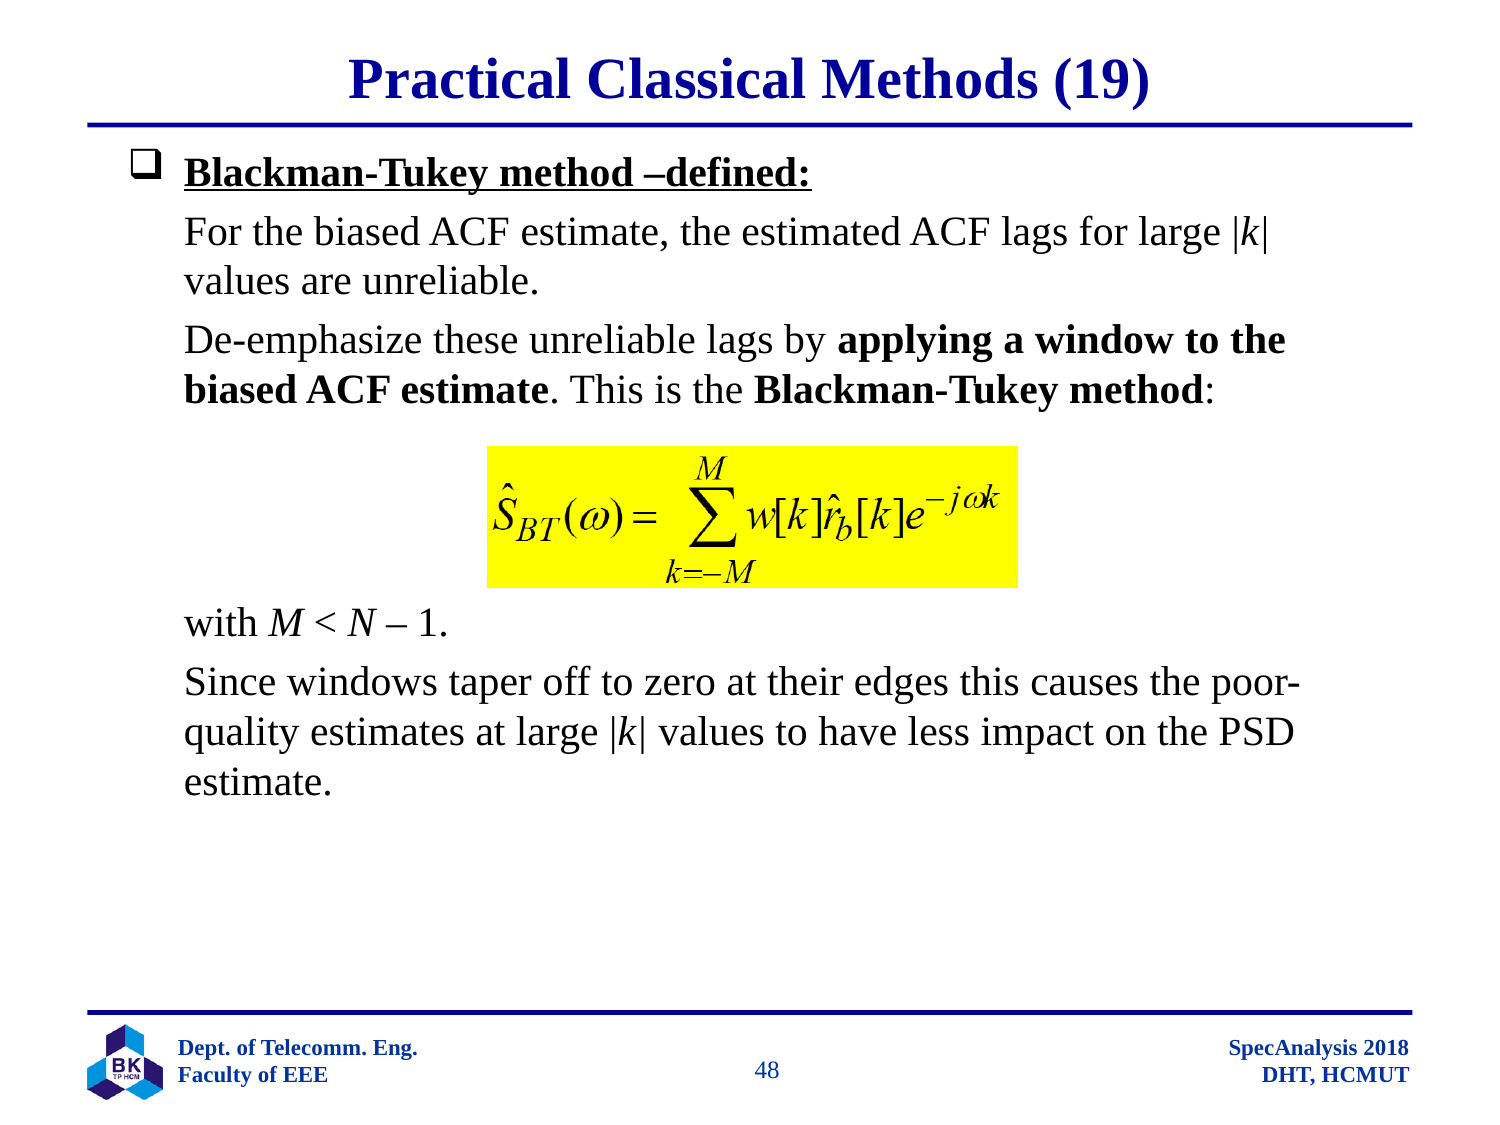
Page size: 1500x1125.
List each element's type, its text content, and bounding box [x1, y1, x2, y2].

picture [87, 1024, 163, 1100]
list Blackman-Tukey method –defined: For the biased ACF estimate, the estimated ACF lags for large |k| values are unreliable. De-emphasize these unreliable lags by applying a window to the biased ACF estimate. This is the Blackman-Tukey method: with M < N – 1. Since windows taper off to zero at their edges this causes the poor-quality estimates at large |k| values to have less impact on the PSD estimate. [112, 137, 1388, 988]
title Practical Classical Methods (19) [0, 37, 1500, 113]
slide_number 48 [424, 1037, 976, 1101]
picture [487, 445, 1018, 588]
